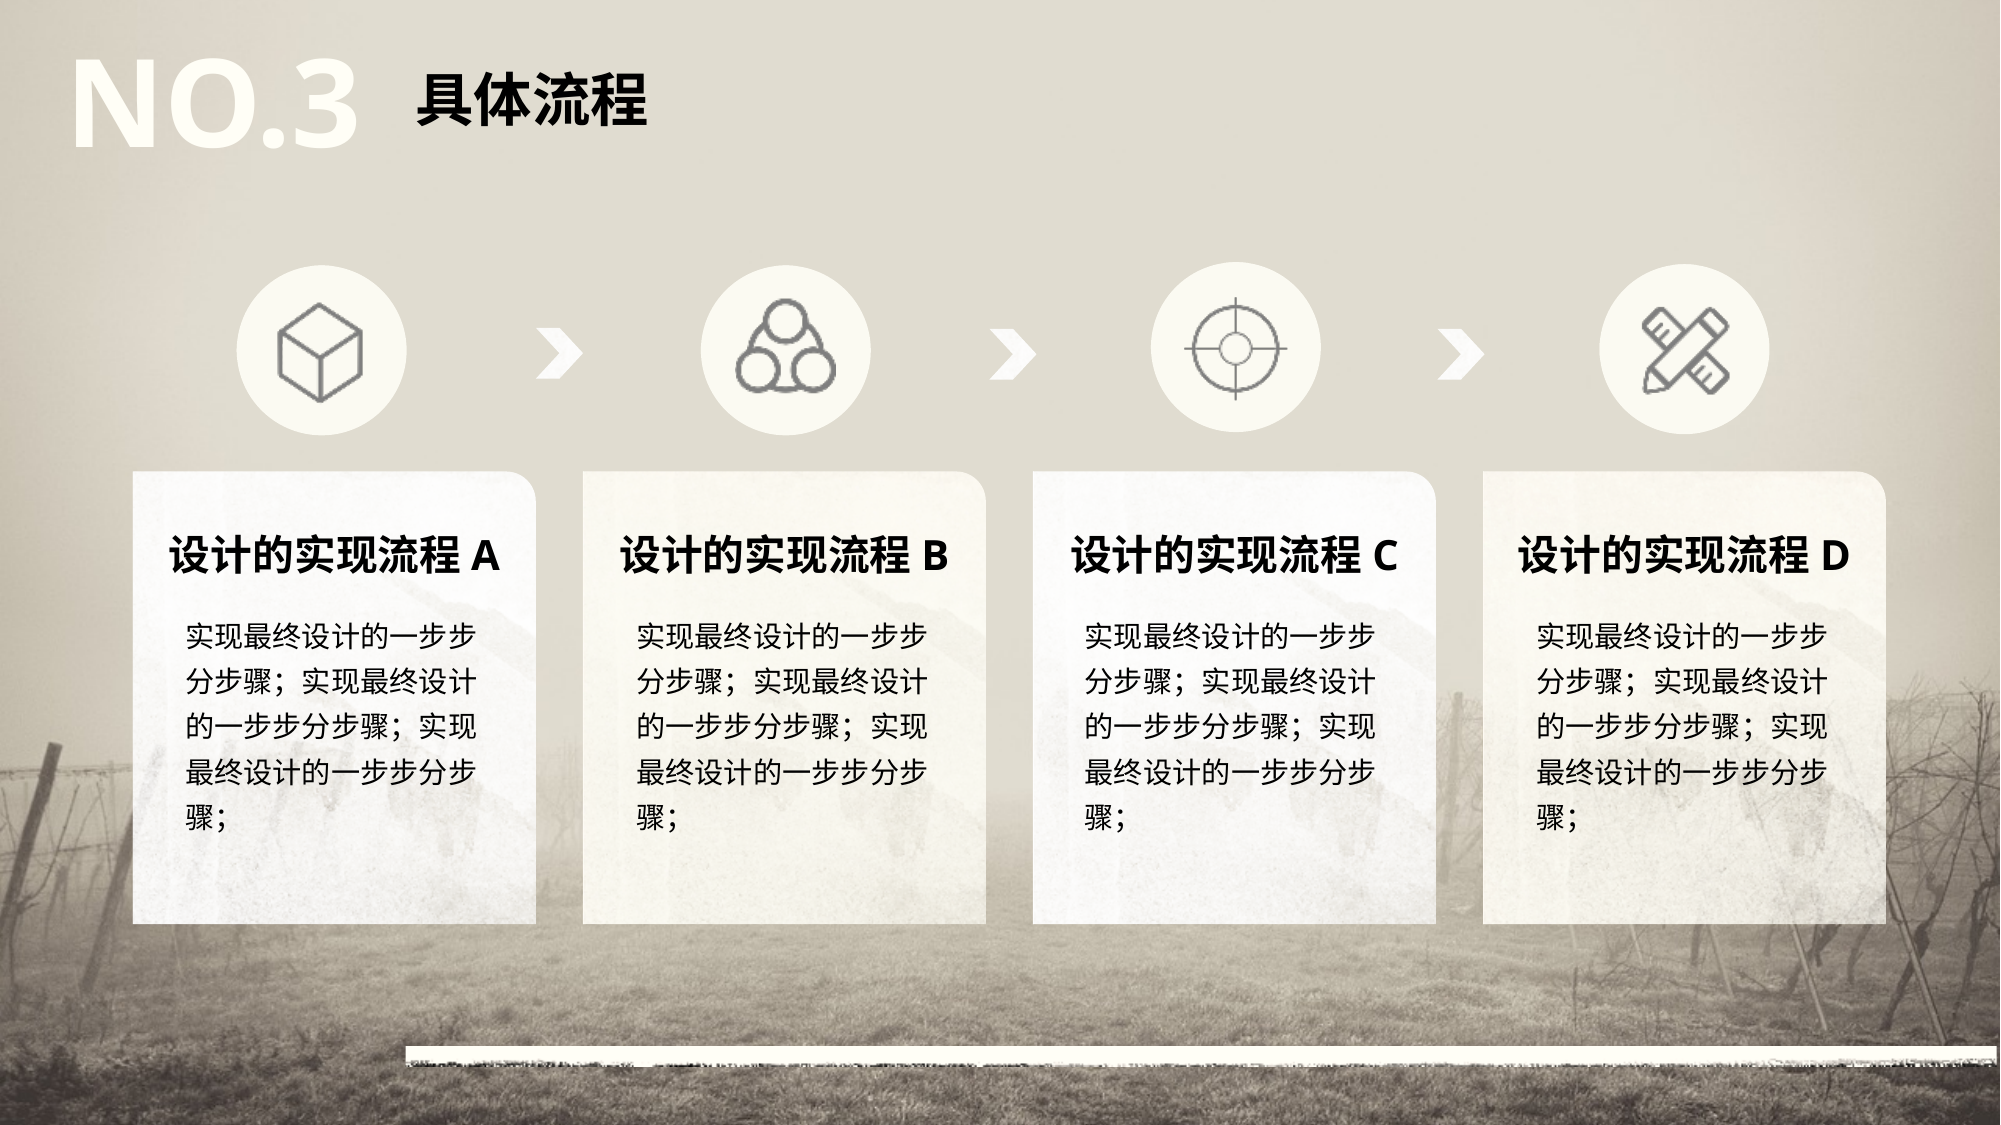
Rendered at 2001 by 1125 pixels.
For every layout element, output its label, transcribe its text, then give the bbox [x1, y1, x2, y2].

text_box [1032, 471, 1436, 925]
text_box [1435, 327, 1486, 381]
picture [0, 0, 2000, 1125]
text_box [235, 264, 408, 437]
text_box [1598, 263, 1771, 436]
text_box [1483, 471, 1886, 925]
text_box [582, 471, 986, 925]
text_box [699, 264, 872, 437]
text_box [132, 471, 536, 925]
text_box [533, 326, 585, 380]
text_box [1149, 261, 1322, 434]
text_box 具体流程 [400, 34, 706, 141]
list NO.3 [50, 34, 500, 182]
text_box [986, 327, 1038, 381]
